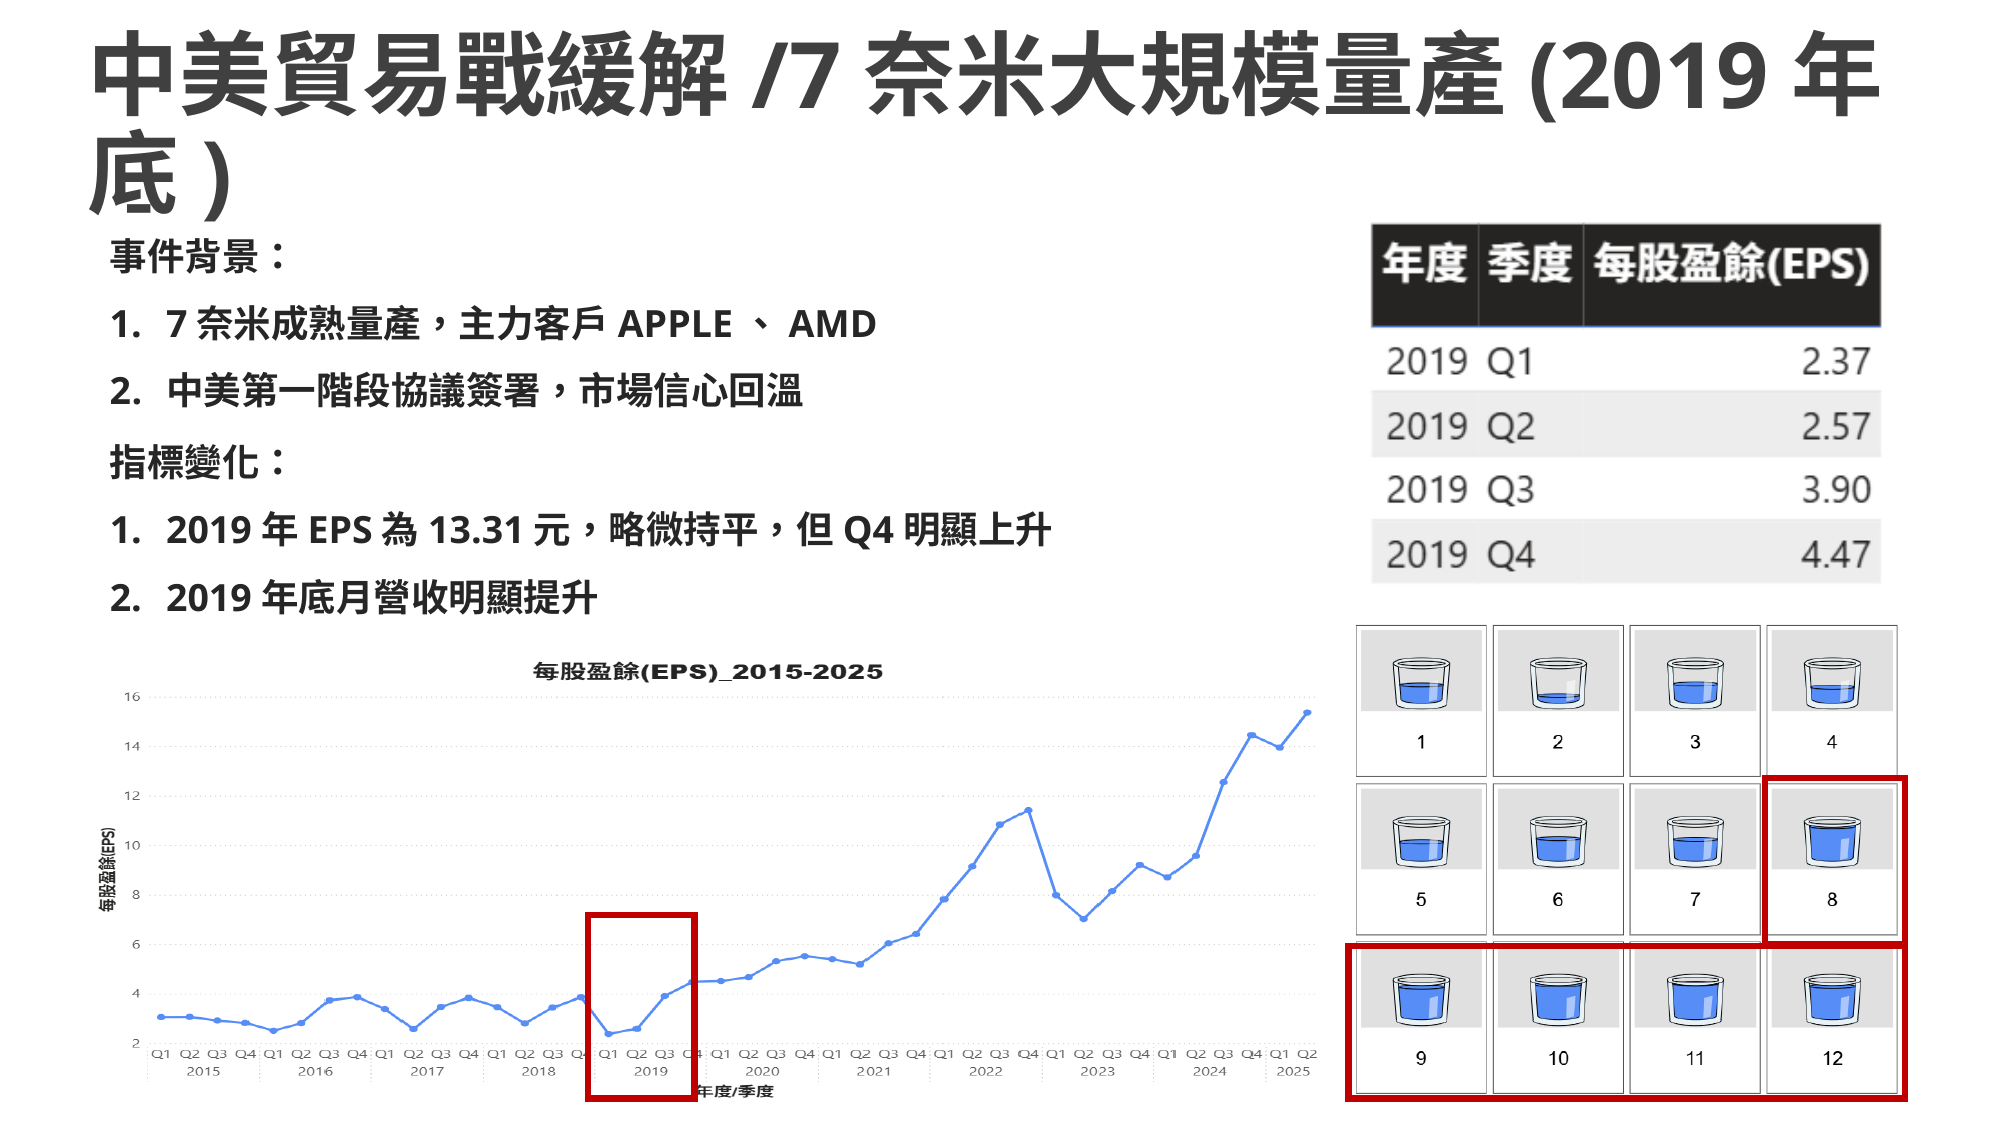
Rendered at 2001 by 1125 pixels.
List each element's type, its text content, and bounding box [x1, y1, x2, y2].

title 中美貿易戰緩解/7奈米大規模量產(2019年底) [72, 19, 1950, 237]
picture [1357, 205, 1896, 597]
picture [1348, 614, 1905, 1099]
picture [94, 651, 1330, 1103]
text_box 指標變化： 2019年EPS為13.31元，略微持平，但Q4明顯上升 2019年底月營收明顯提升 [94, 408, 1569, 626]
text_box 事件背景： 7奈米成熟量產，主力客戶APPLE、AMD 中美第一階段協議簽署，市場信心回溫 [94, 202, 1029, 420]
